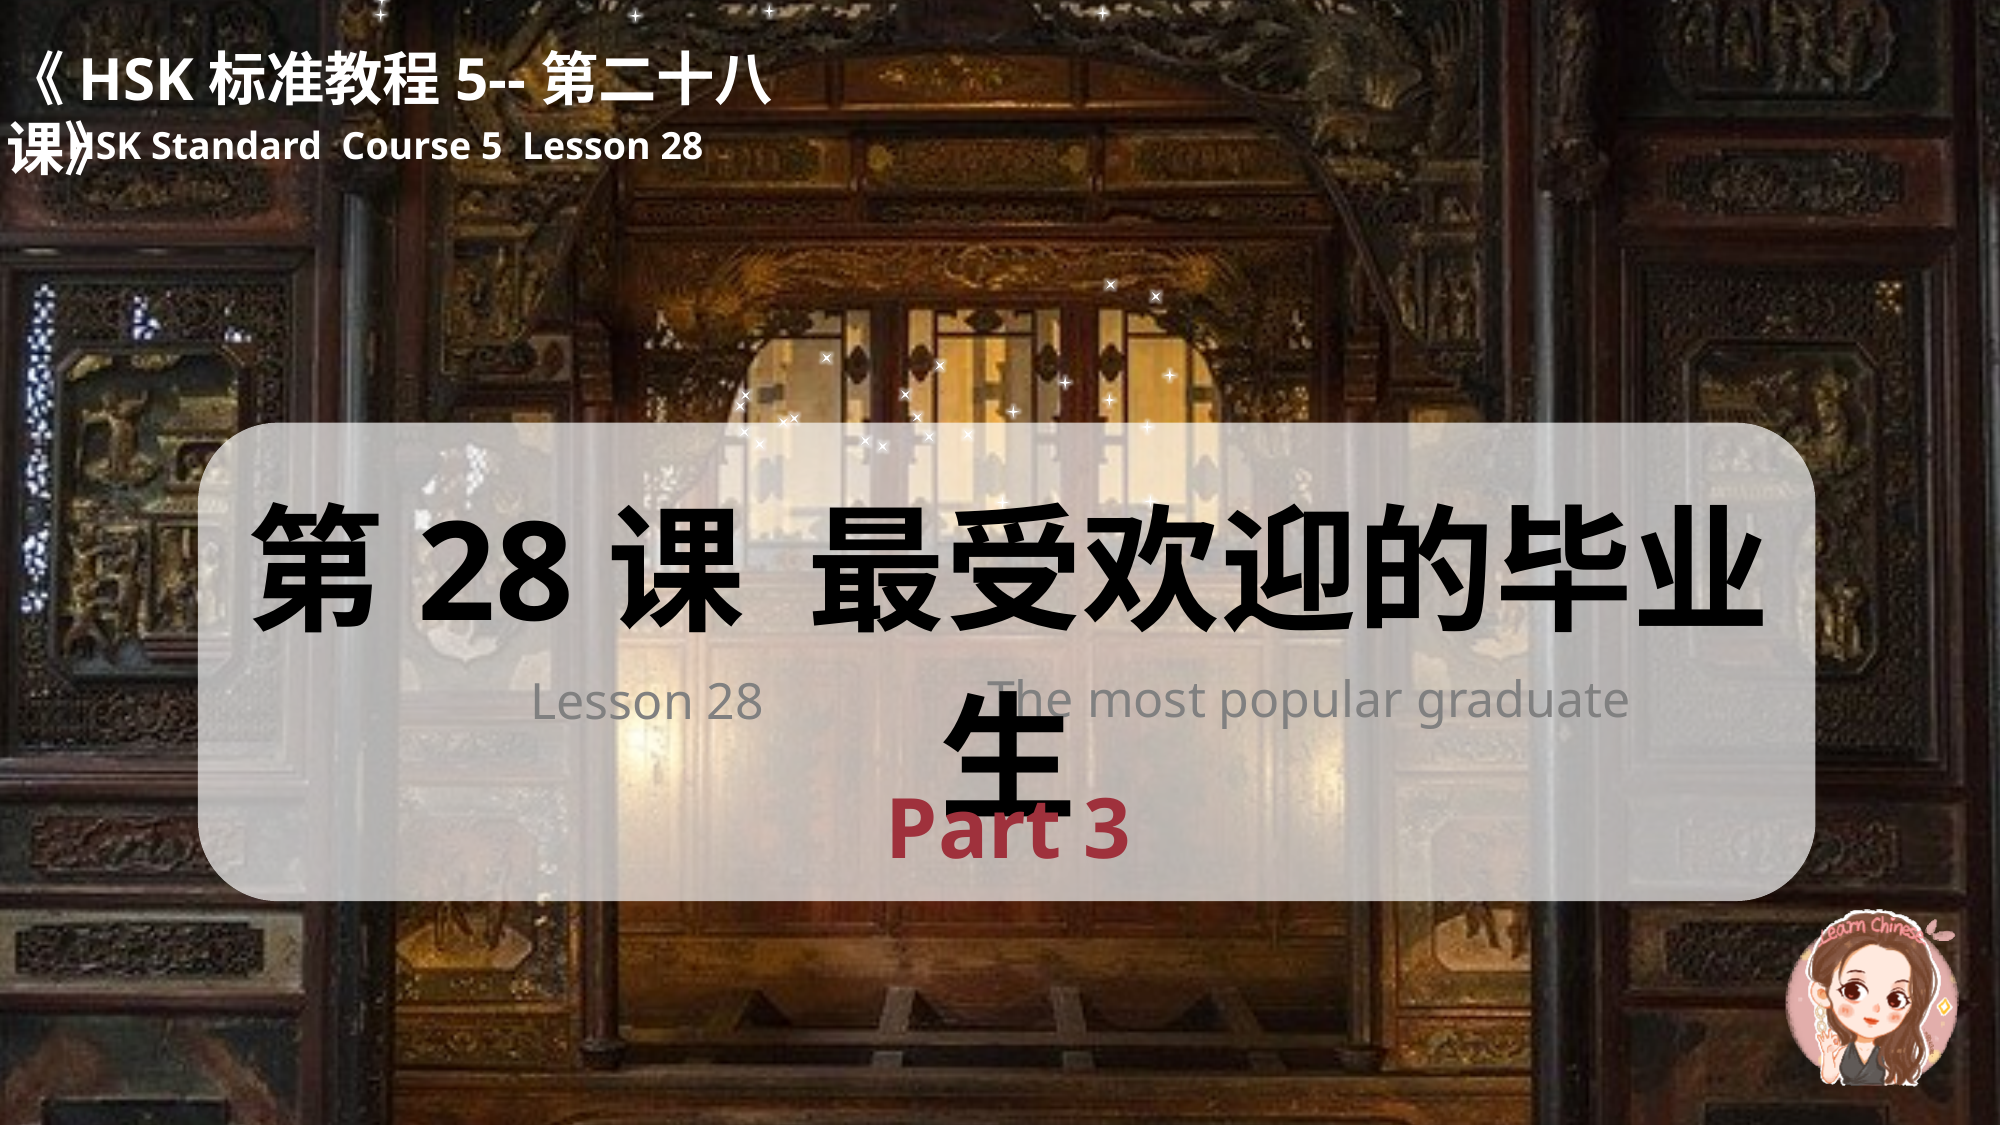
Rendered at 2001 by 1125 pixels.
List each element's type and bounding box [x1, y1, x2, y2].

text_box [192, 422, 1825, 902]
picture [0, 0, 2000, 1125]
